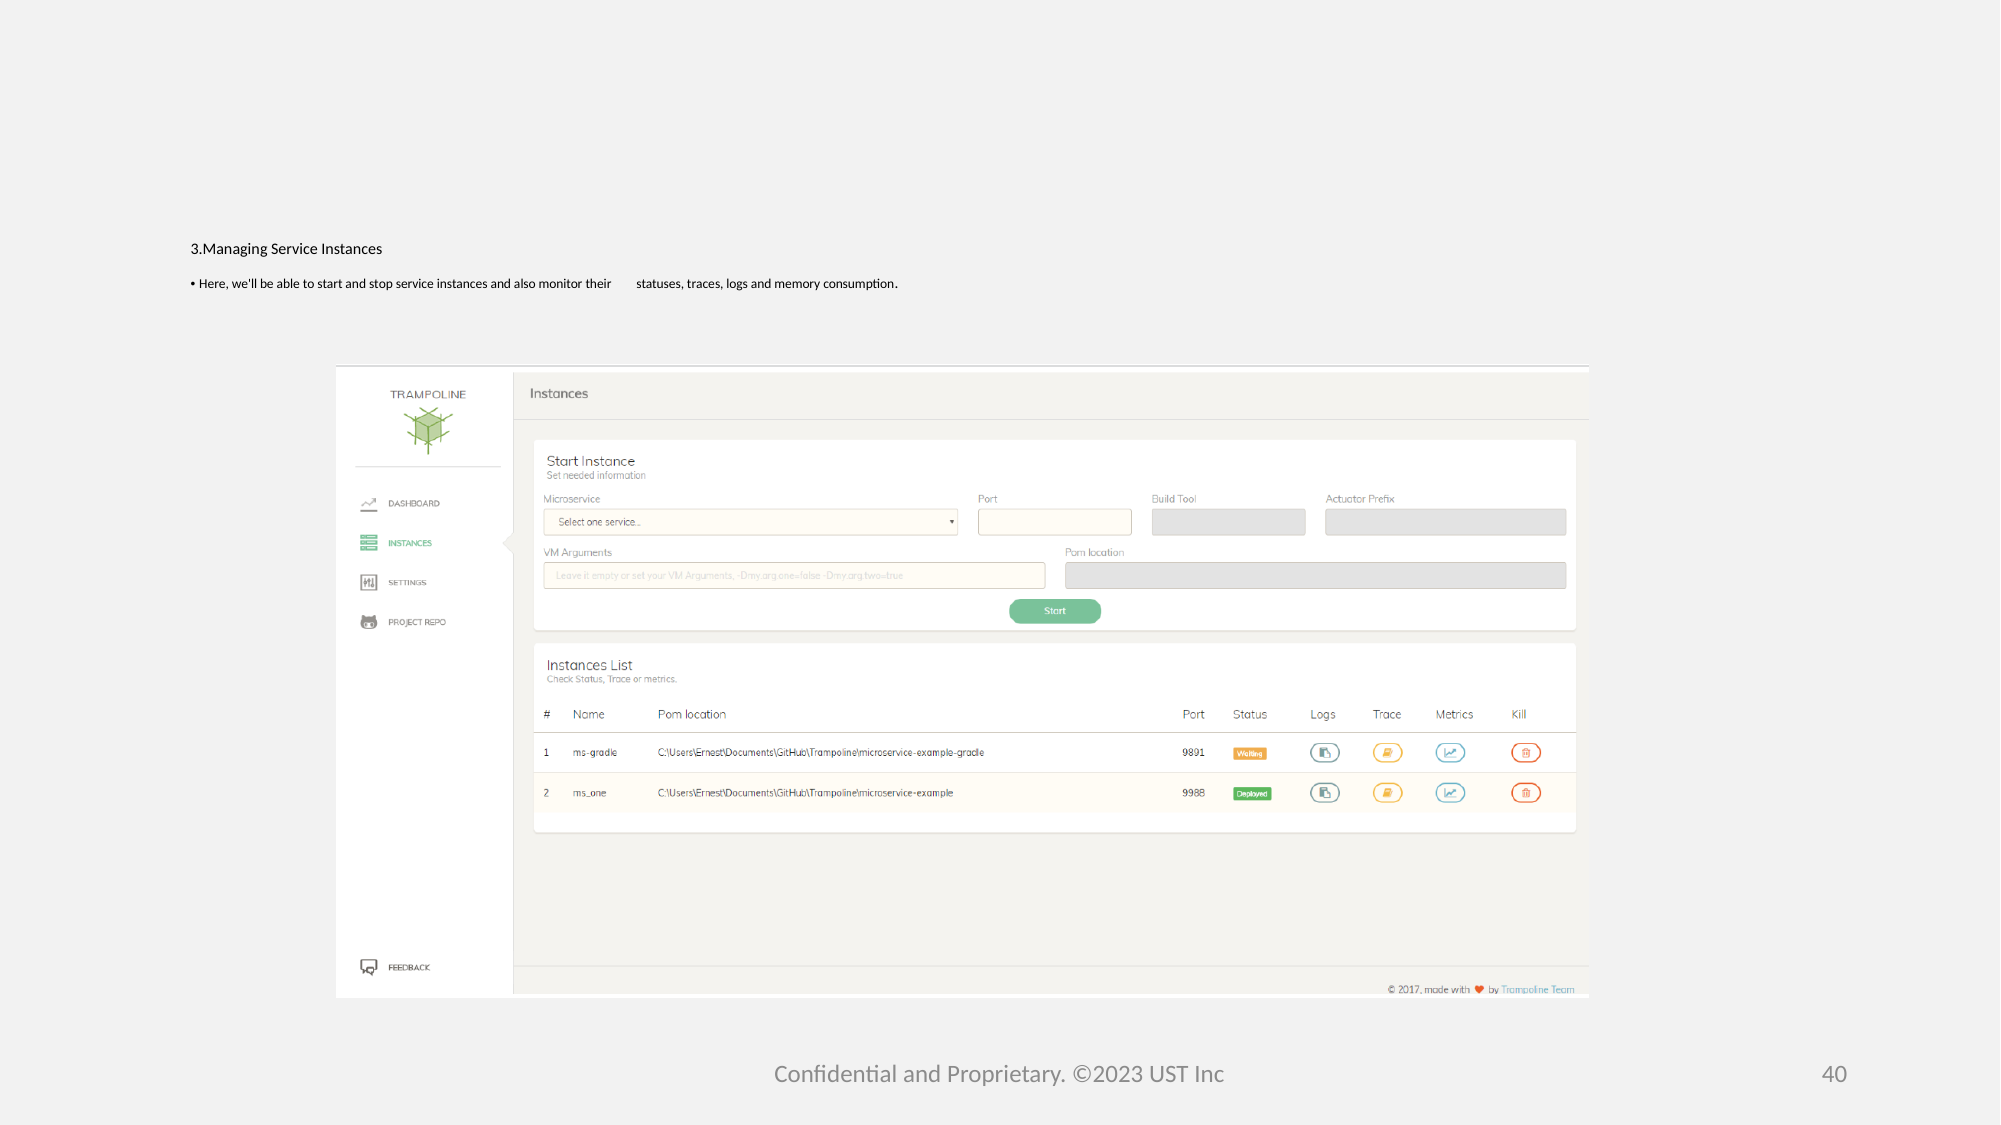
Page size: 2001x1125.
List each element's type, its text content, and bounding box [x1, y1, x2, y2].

footer Confidential and Proprietary. ©2023 UST Inc [662, 1042, 1338, 1103]
slide_number 40 [1412, 1042, 1863, 1103]
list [336, 364, 1589, 998]
title 3.Managing Service Instances • Here, we'll be able to start and stop service instances and also monitor their statuses, traces, logs and memory consumption. [175, 214, 1863, 349]
